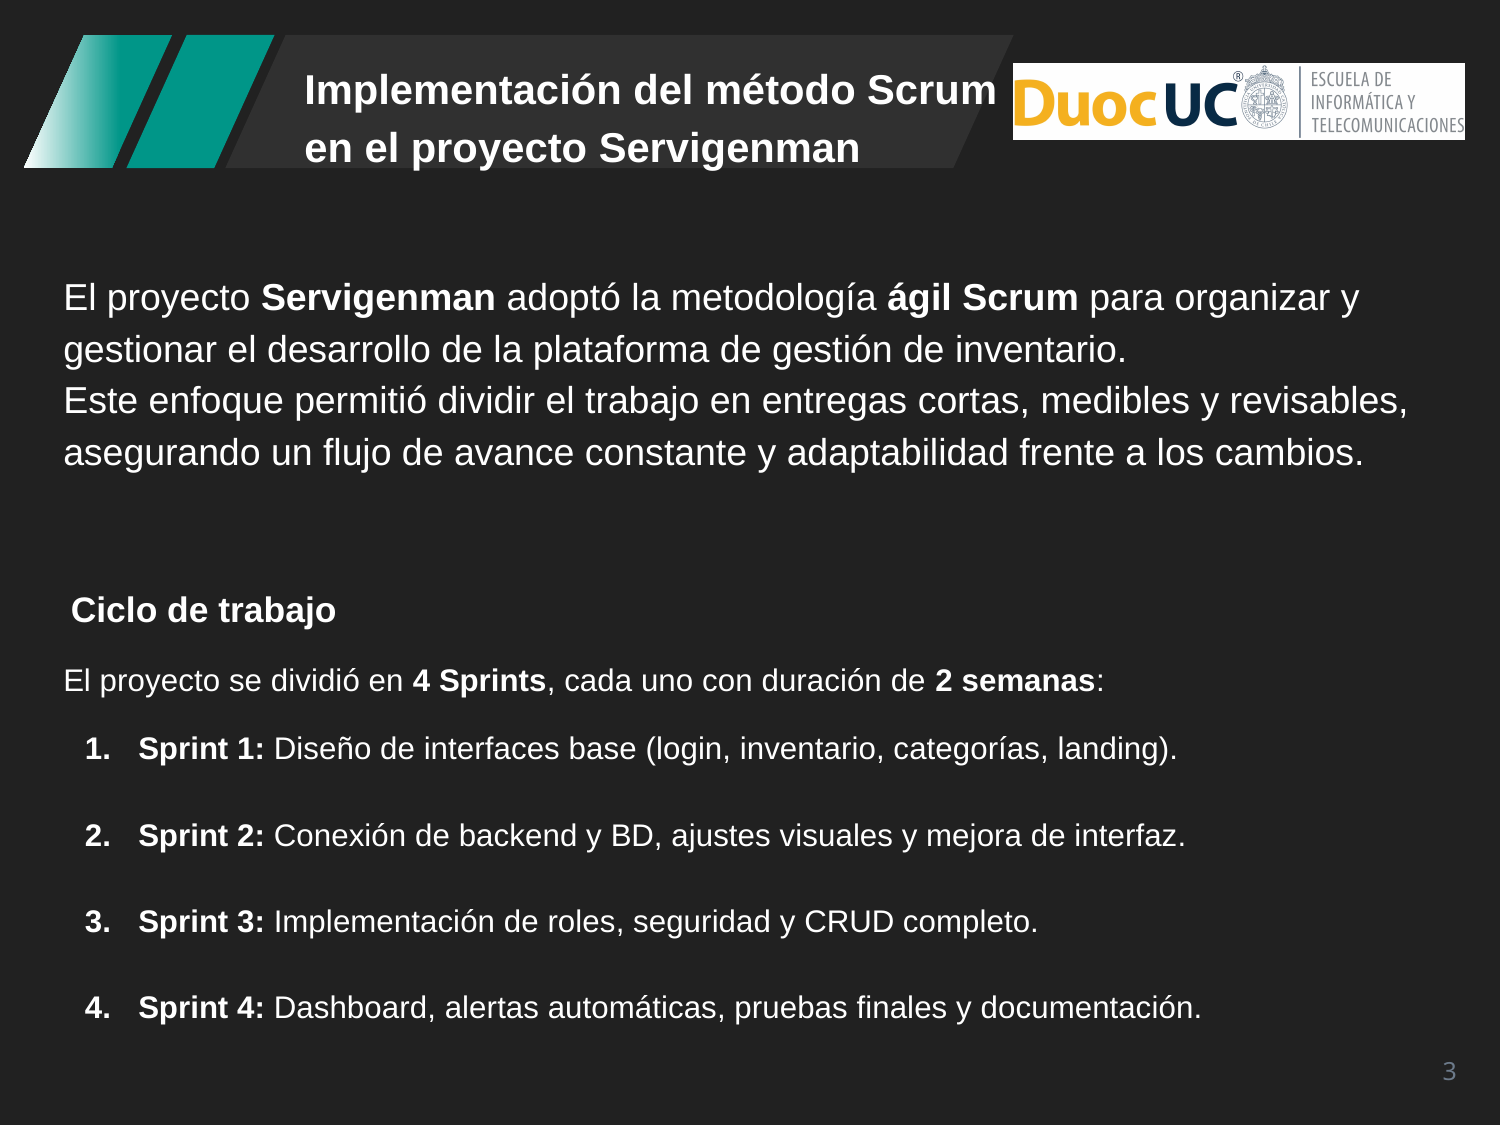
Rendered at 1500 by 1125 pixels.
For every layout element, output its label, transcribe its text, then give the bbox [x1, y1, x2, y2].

title Implementación del método Scrum en el proyecto Servigenman [289, 34, 1041, 192]
list El proyecto Servigenman adoptó la metodología ágil Scrum para organizar y gestionar el desarrollo de la plataforma de gestión de inventario. Este enfoque permitió dividir el trabajo en entregas cortas, medibles y revisables, asegurando un flujo de avance constante y adaptabilidad frente a los cambios. Ciclo de trabajo El proyecto se dividió en 4 Sprints, cada uno con duración de 2 semanas: Sprint 1: Diseño de interfaces base (login, inventario, categorías, landing). Sprint 2: Conexión de backend y BD, ajustes visuales y mejora de interfaz. Sprint 3: Implementación de roles, seguridad y CRUD completo. Sprint 4: Dashboard, alertas automáticas, pruebas finales y documentación. [48, 191, 1468, 1043]
picture [1041, 63, 1465, 140]
